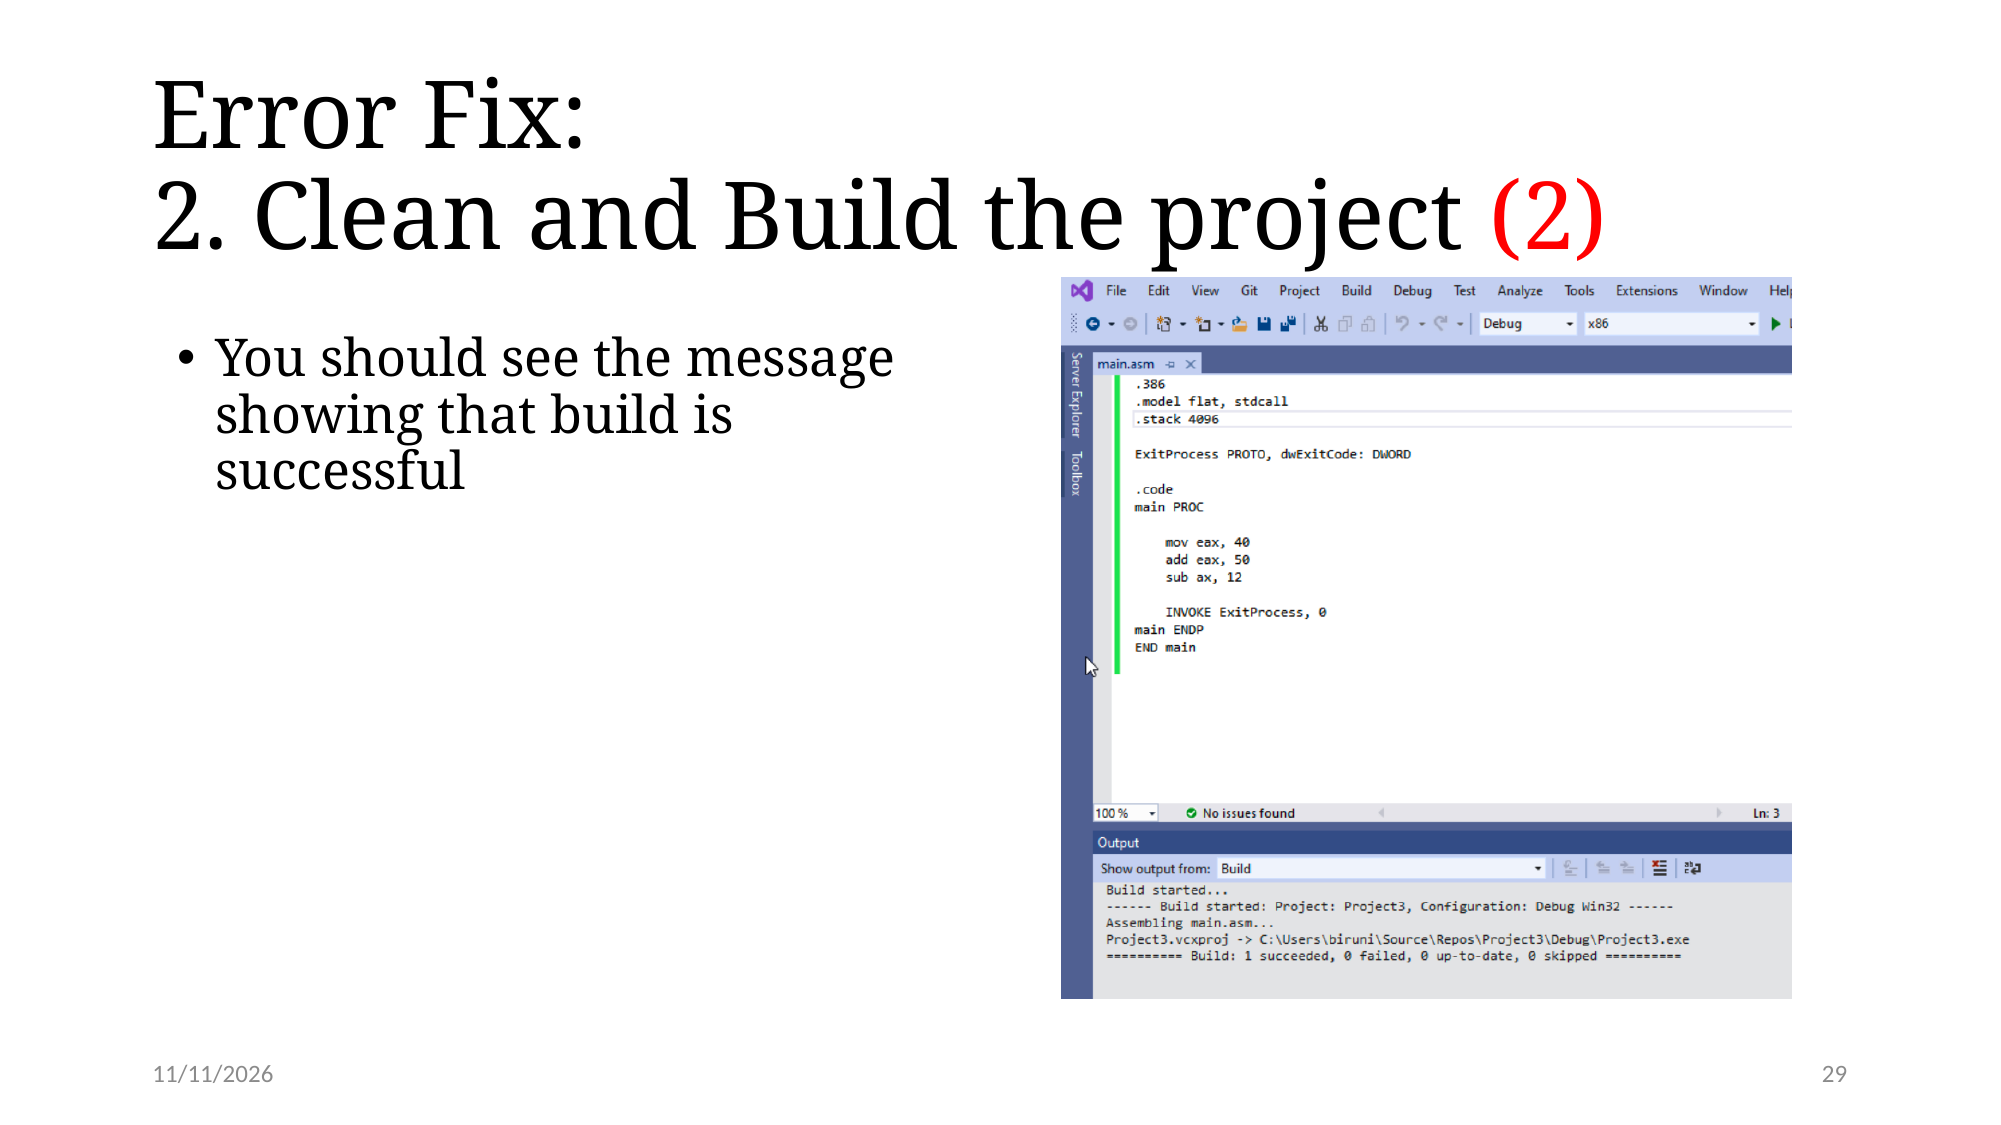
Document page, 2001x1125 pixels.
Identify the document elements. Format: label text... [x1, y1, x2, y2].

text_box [599, 448, 1758, 1001]
text_box You should see the message showing that build is successful [162, 324, 920, 1039]
title Error Fix: 2. Clean and Build the project (2) [137, 59, 1863, 278]
slide_number 29 [1412, 1042, 1863, 1103]
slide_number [137, 1042, 588, 1103]
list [1061, 277, 1792, 999]
